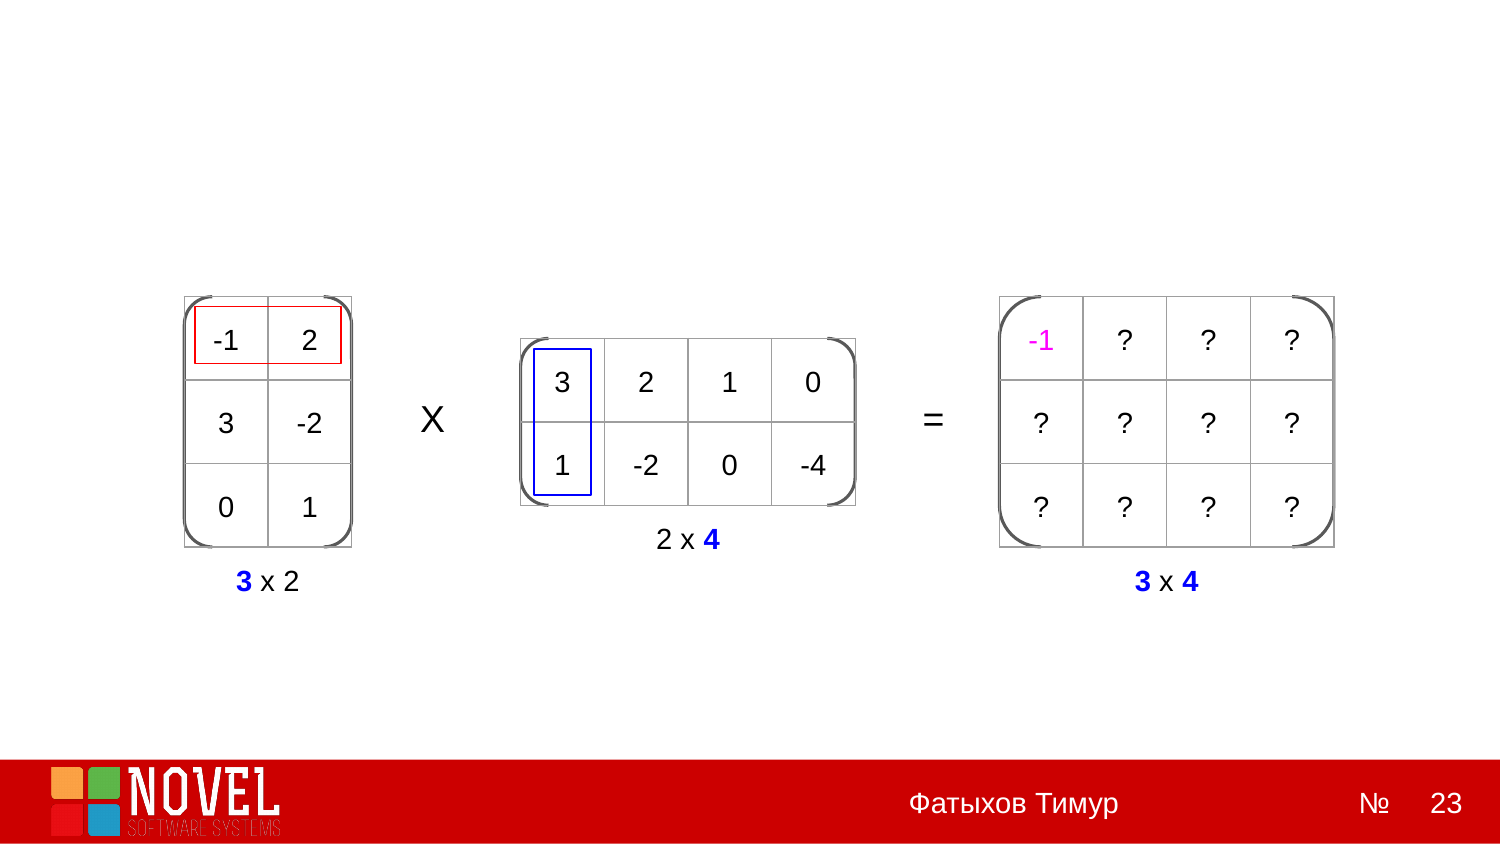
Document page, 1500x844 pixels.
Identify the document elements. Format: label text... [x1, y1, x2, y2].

table_header ? [1084, 297, 1166, 379]
table_cell -4 [772, 423, 855, 505]
table_cell ? [1167, 381, 1250, 463]
table_header 0 [772, 339, 855, 421]
text_box [533, 348, 591, 495]
table_header ? [1251, 464, 1333, 546]
table_cell -2 [605, 423, 687, 505]
table_header 3 [521, 339, 604, 421]
table_header ? [1167, 297, 1250, 379]
table_cell 0 [689, 423, 771, 505]
slide_number ‹#› [1415, 759, 1500, 844]
table_cell ? [1000, 381, 1082, 463]
text_box = [899, 379, 968, 464]
table_cell ? [1251, 381, 1333, 463]
text_box 2 x 4 [636, 505, 740, 589]
table_header 1 [689, 339, 771, 421]
text_box 3 x 4 [1115, 548, 1219, 631]
table_header 1 [269, 464, 351, 546]
table_header ? [1084, 464, 1166, 546]
table_header 2 [269, 297, 351, 379]
table_header -1 [1000, 297, 1082, 379]
table_header -1 [185, 297, 267, 379]
text_box X [397, 379, 467, 464]
table_header ? [1251, 297, 1333, 379]
table_cell -2 [269, 381, 351, 463]
text_box [194, 306, 341, 364]
table_header ? [1000, 464, 1082, 546]
table_header 0 [185, 464, 267, 546]
table_cell ? [1084, 381, 1166, 463]
table_cell 1 [521, 423, 604, 505]
table_cell 3 [185, 381, 267, 463]
picture [51, 767, 280, 836]
table_header ? [1167, 464, 1250, 546]
text_box 3 x 2 [216, 547, 320, 631]
table_header 2 [605, 339, 687, 421]
